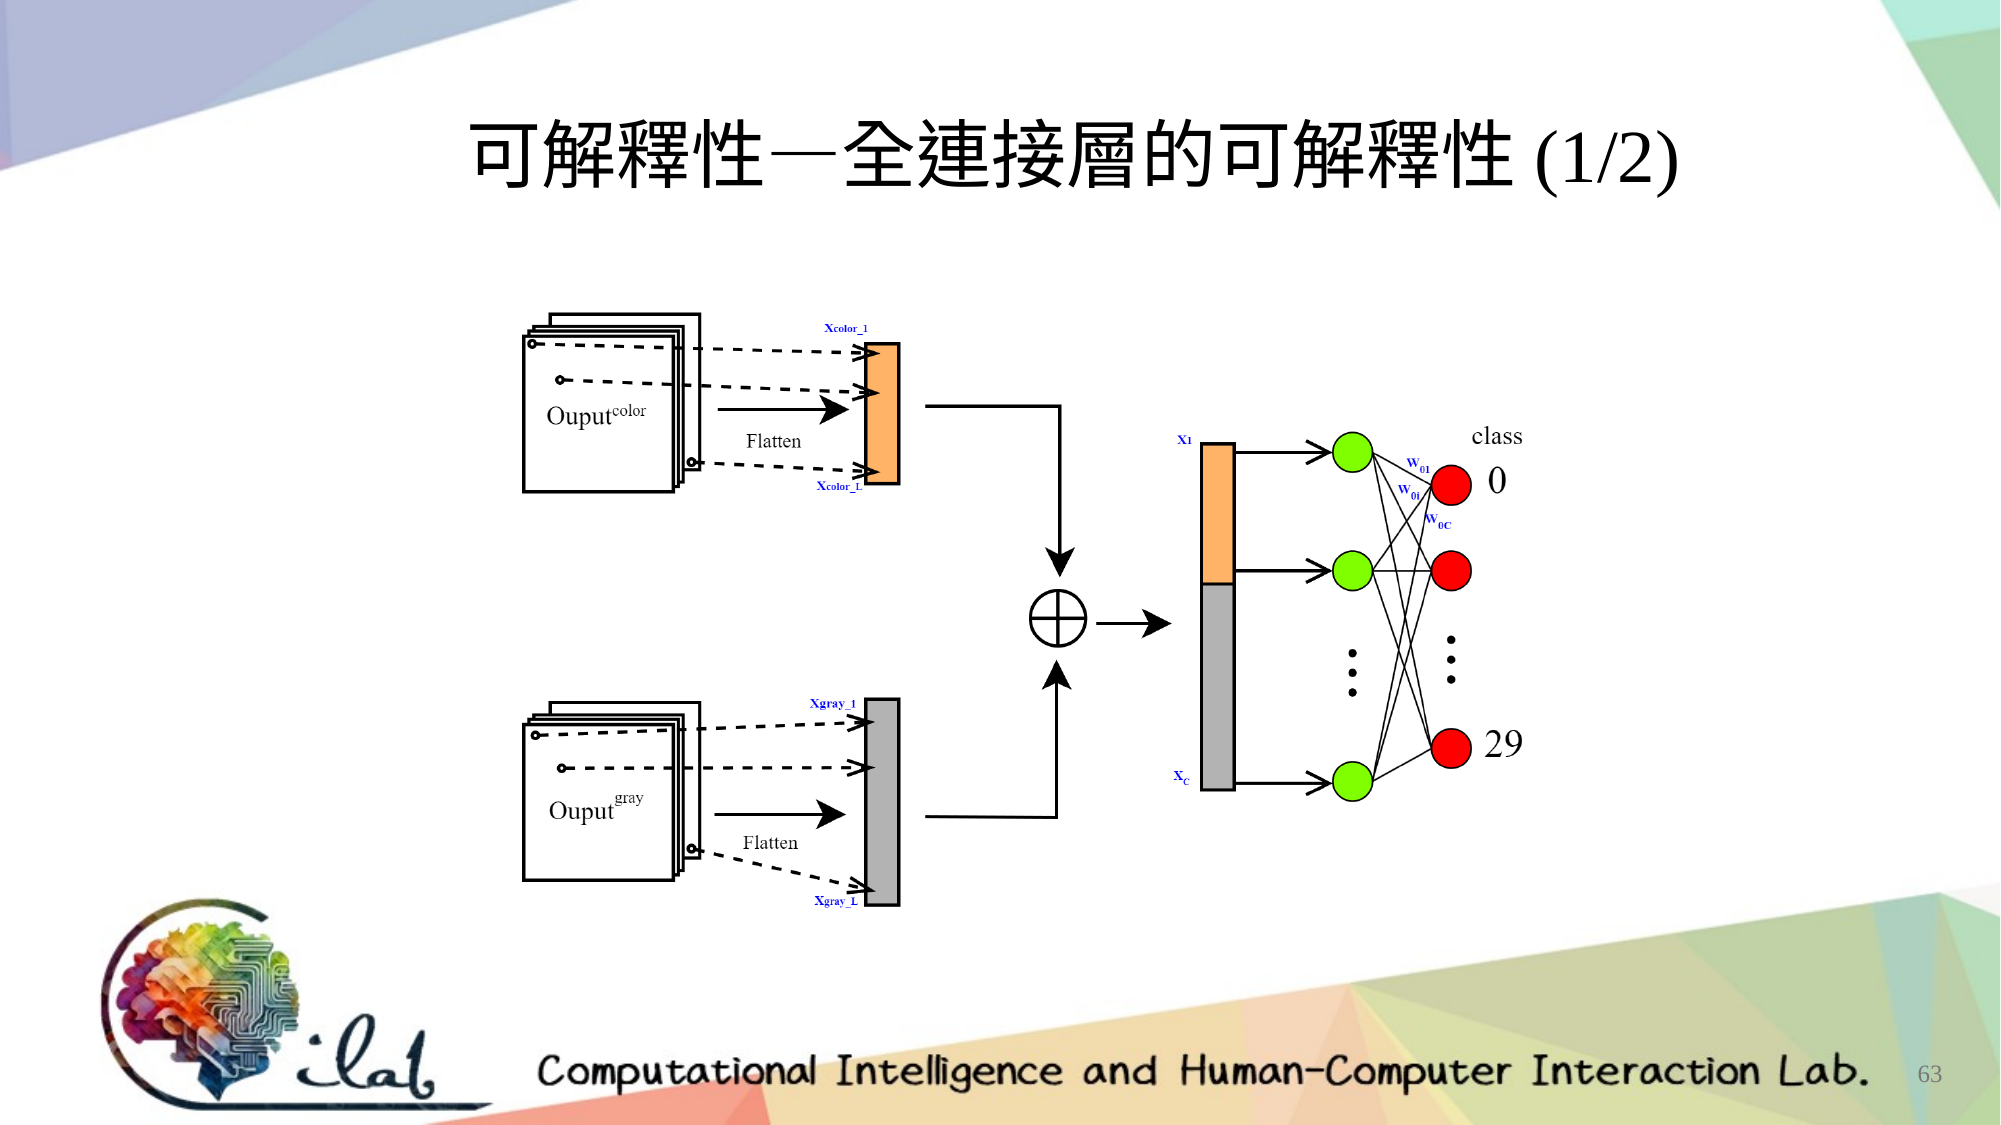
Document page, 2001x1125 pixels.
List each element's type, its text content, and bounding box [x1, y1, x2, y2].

text_box 可解釋性—全連接層的可解釋性(1/2) [451, 100, 1696, 206]
slide_number 63 [1507, 1042, 1958, 1103]
picture [0, 0, 2001, 1125]
